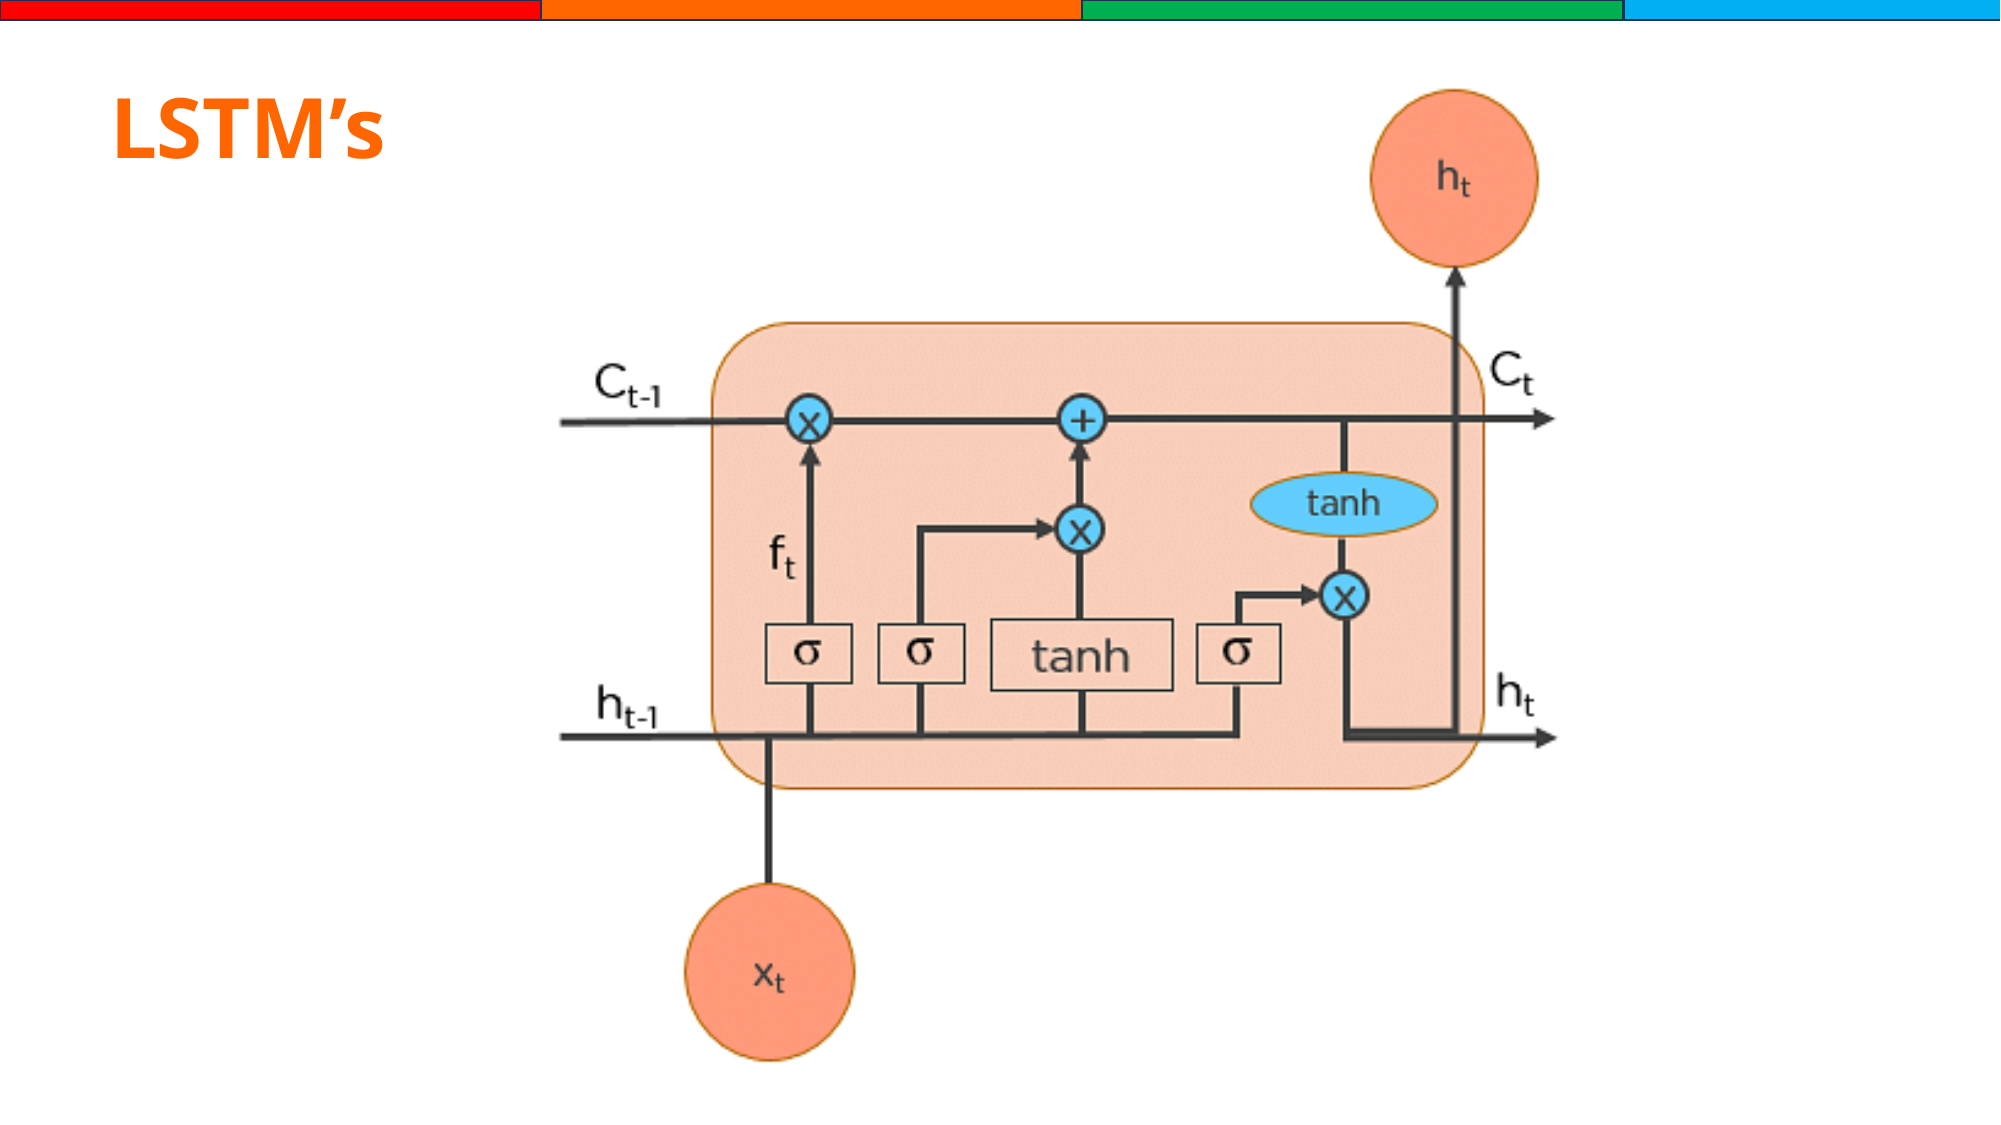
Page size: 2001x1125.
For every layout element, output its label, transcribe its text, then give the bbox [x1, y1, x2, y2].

text_box LSTM’s [95, 67, 1180, 183]
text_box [0, 0, 2000, 21]
picture [506, 85, 1591, 1077]
